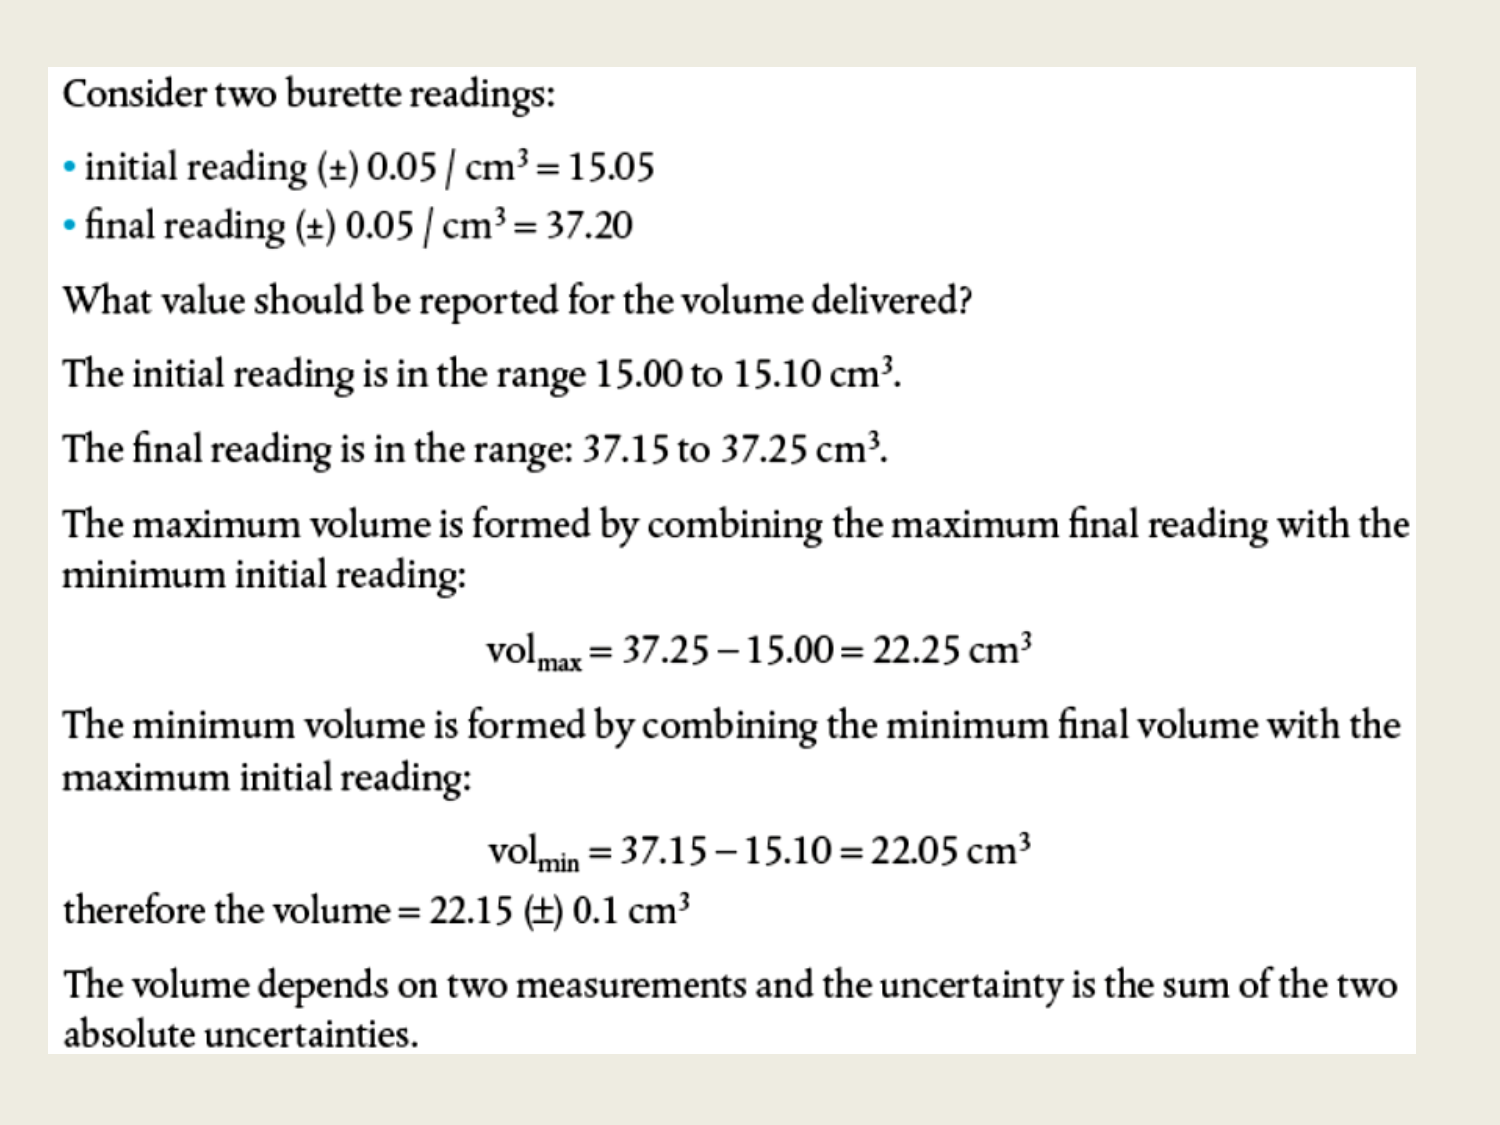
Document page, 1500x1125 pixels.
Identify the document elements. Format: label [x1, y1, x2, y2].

picture [48, 67, 1416, 1054]
